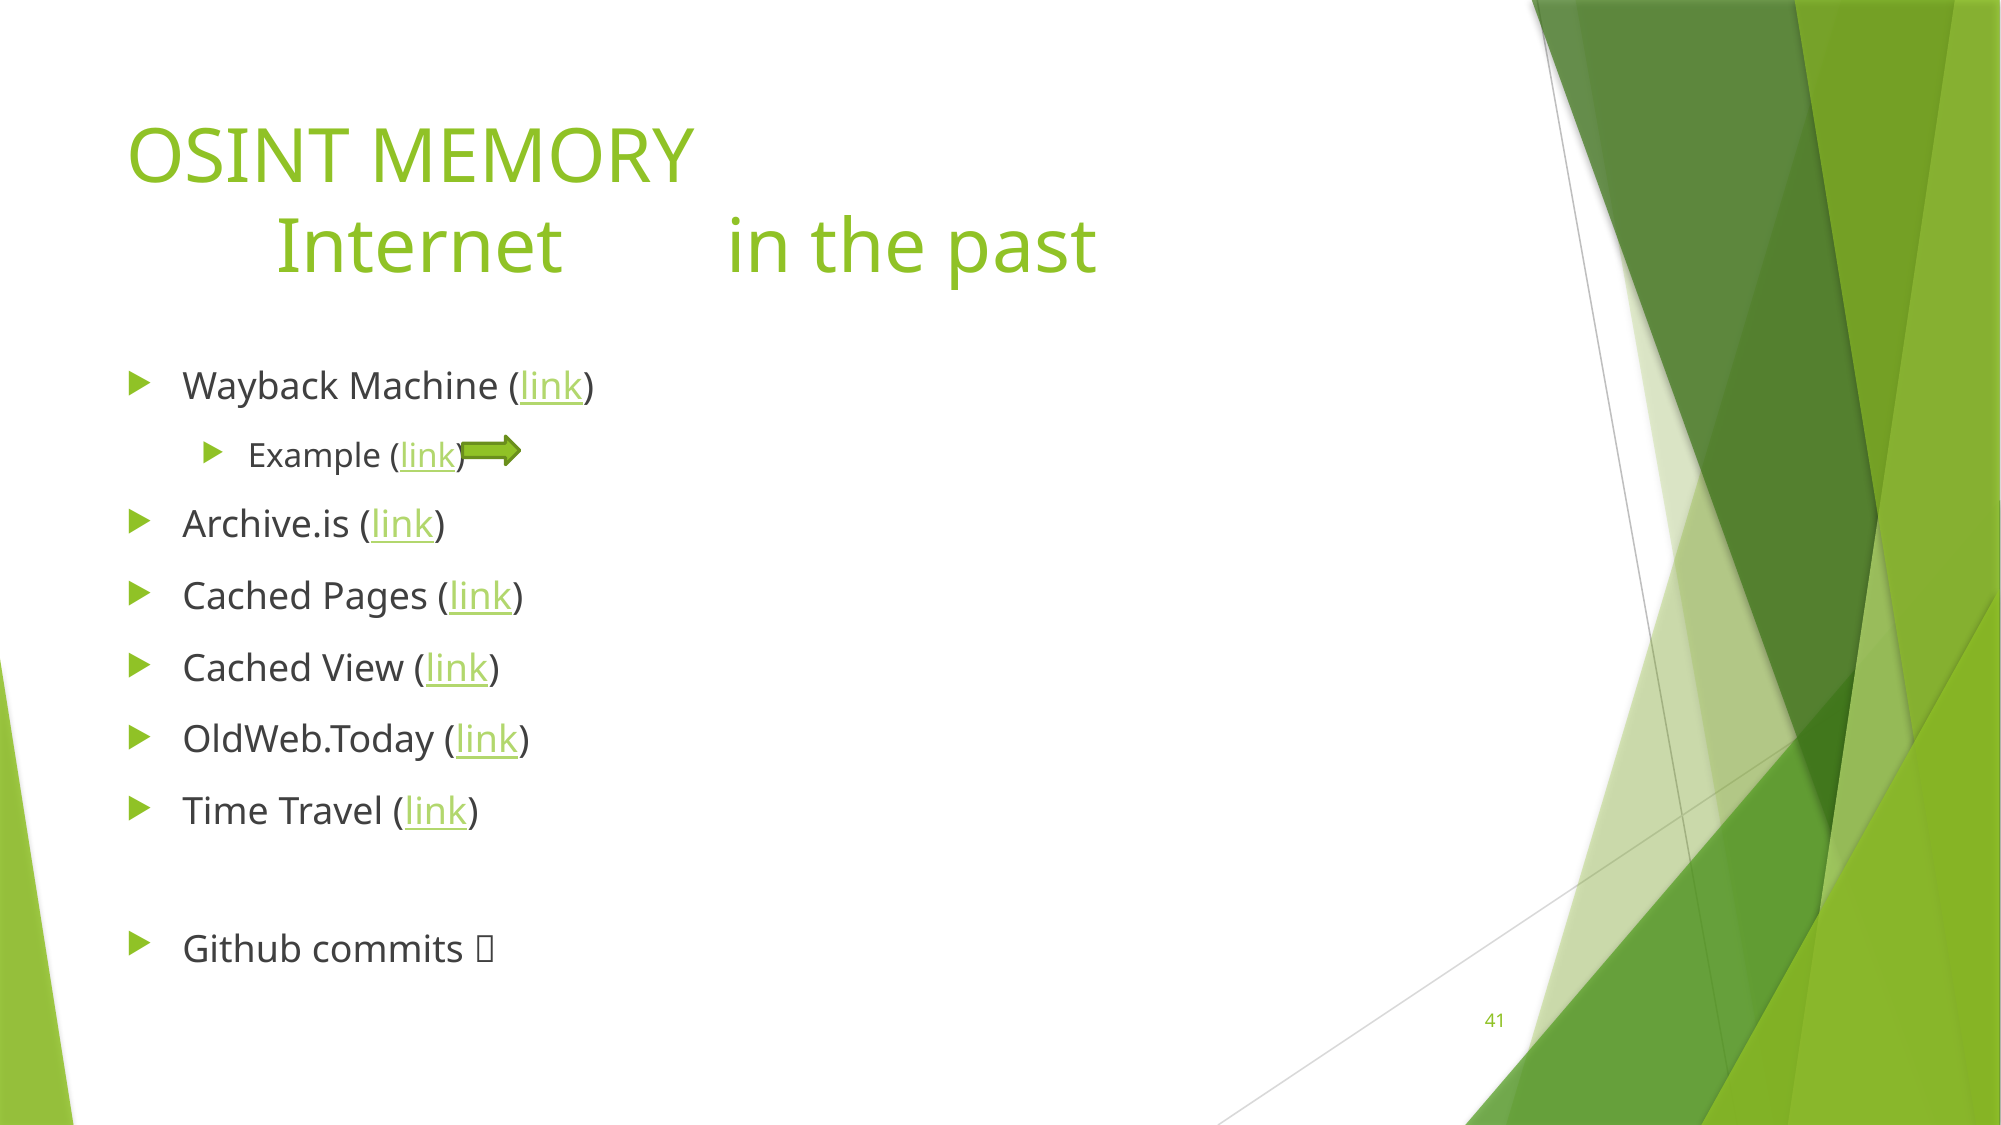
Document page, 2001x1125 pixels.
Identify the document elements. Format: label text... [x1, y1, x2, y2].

text_box [461, 434, 521, 467]
list Wayback Machine (link) Example (link) Archive.is (link) Cached Pages (link) Cached View (link) OldWeb.Today (link) Time Travel (link) Github commits  [111, 354, 1522, 992]
slide_number 41 [1409, 991, 1522, 1051]
title OSINT MEMORY Internet in the past [111, 99, 1522, 317]
